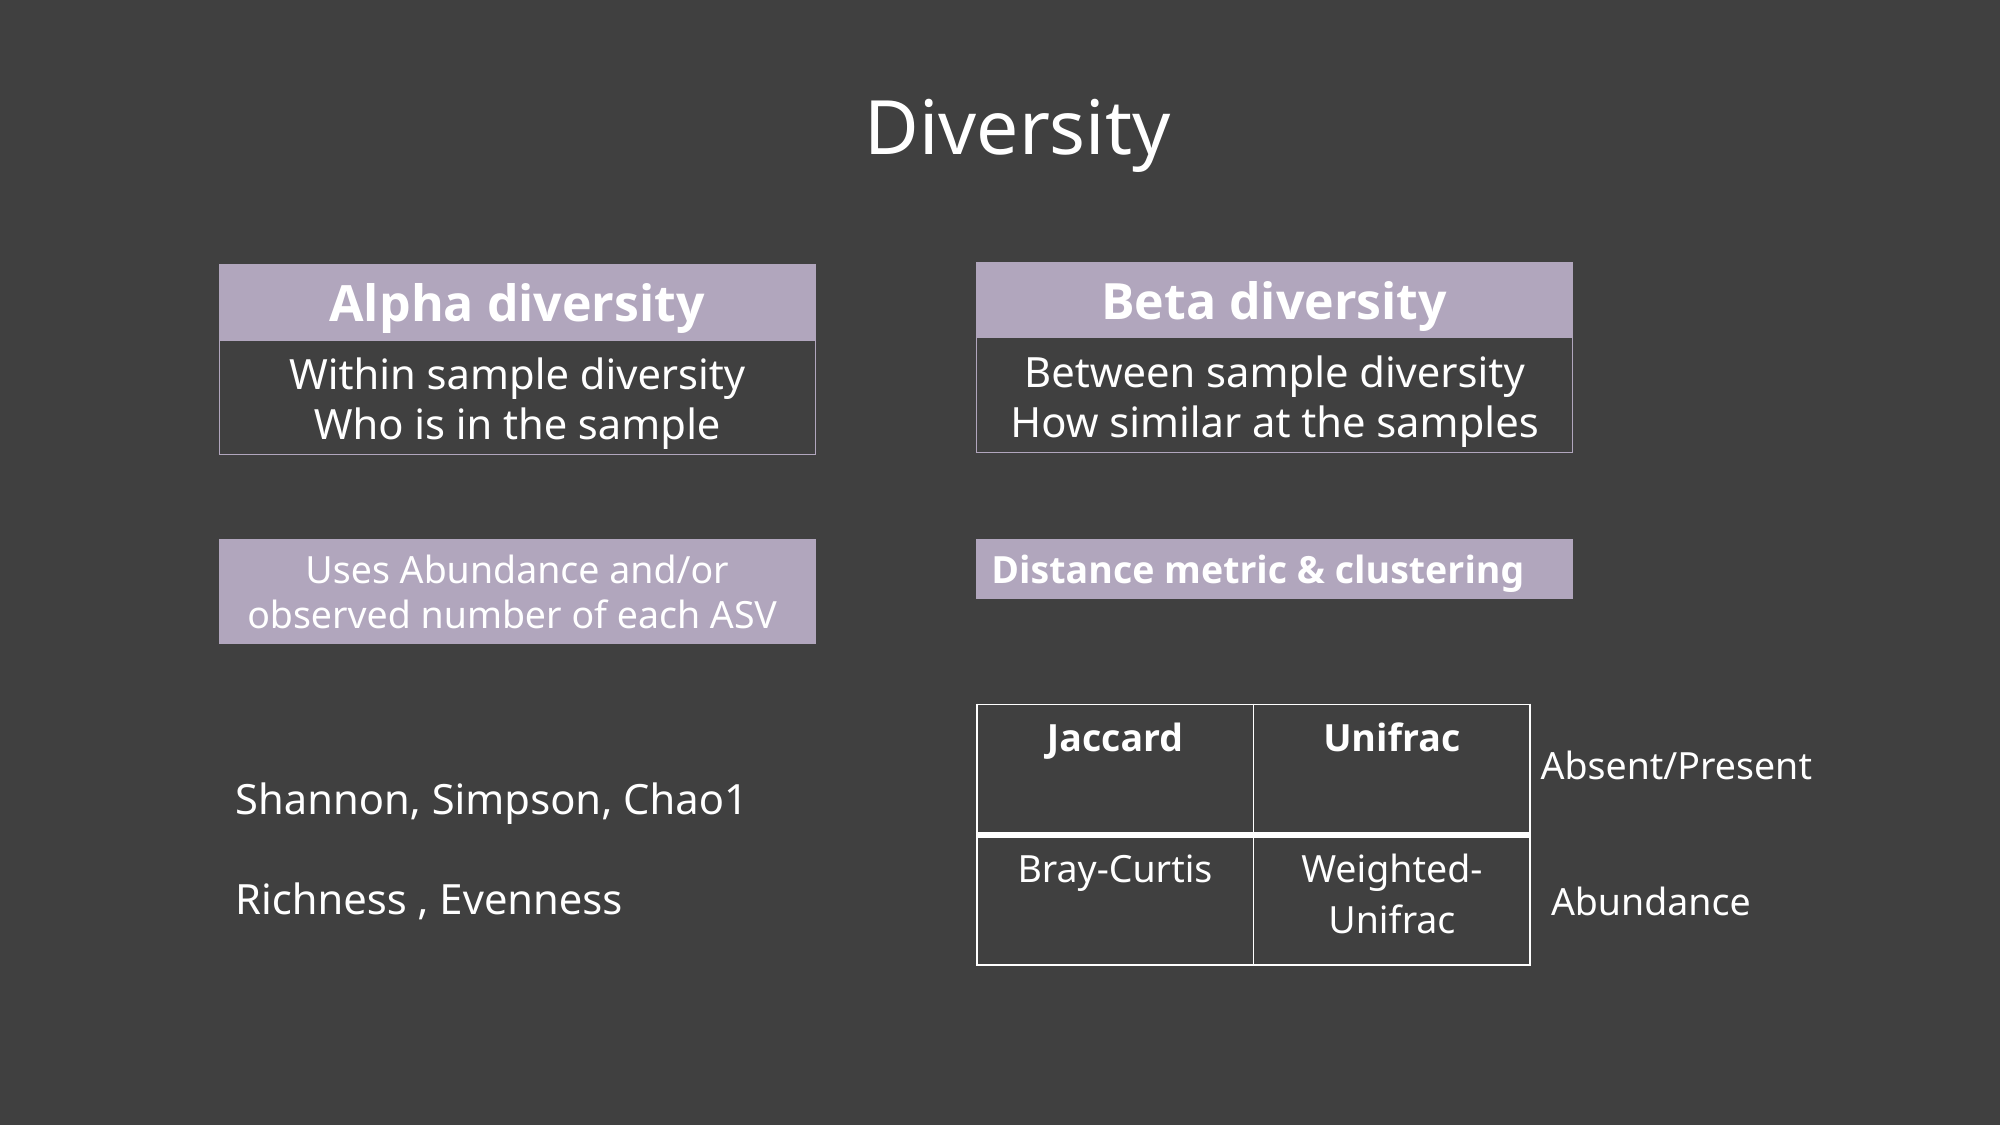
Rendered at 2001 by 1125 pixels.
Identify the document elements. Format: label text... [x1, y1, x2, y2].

table_cell Weighted- Unifrac [1254, 838, 1529, 964]
text_box Uses Abundance and/or observed number of each ASV [219, 539, 816, 644]
text_box Alpha diversity [219, 264, 816, 340]
text_box Distance metric & clustering [976, 539, 1573, 599]
text_box Beta diversity [976, 262, 1573, 337]
table_cell Bray-Curtis [978, 838, 1253, 964]
text_box Shannon, Simpson, Chao1 Richness , Evenness [220, 765, 764, 931]
text_box Abundance [1536, 870, 1766, 930]
text_box Within sample diversity Who is in the sample [219, 340, 816, 455]
text_box Absent/Present [1525, 734, 1828, 795]
table_header Jaccard [978, 705, 1253, 832]
table_header Unifrac [1254, 705, 1529, 832]
text_box Between sample diversity How similar at the samples [976, 337, 1573, 453]
text_box Diversity [849, 71, 1186, 177]
